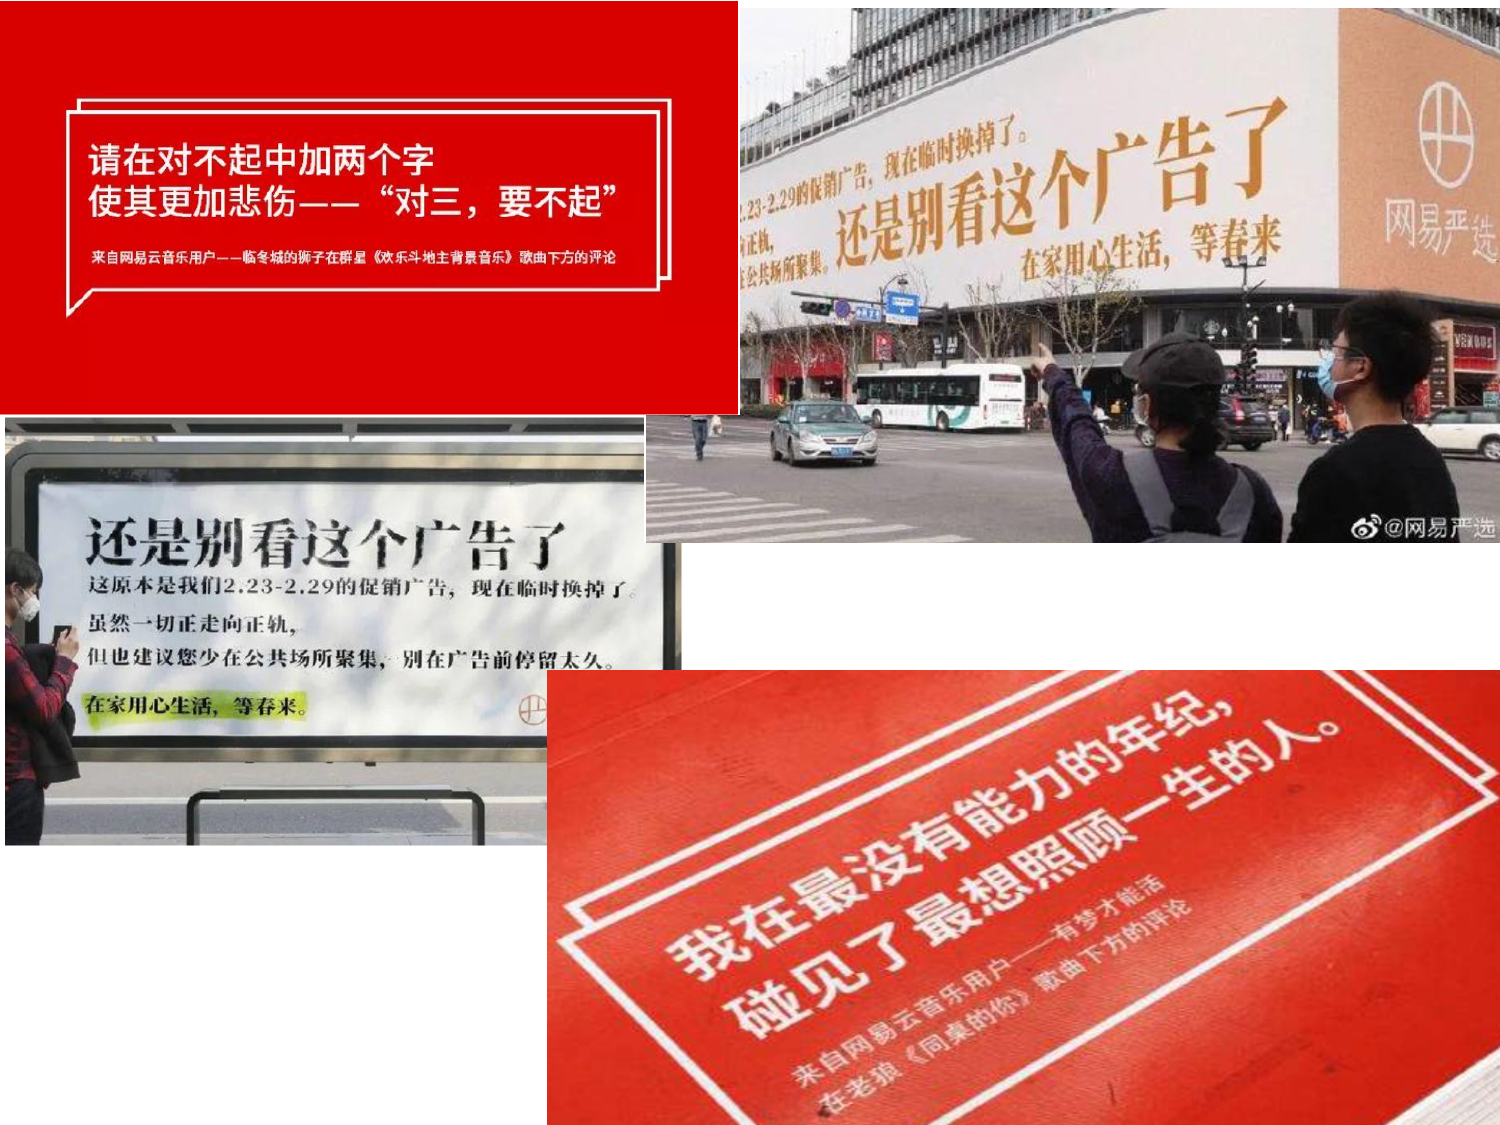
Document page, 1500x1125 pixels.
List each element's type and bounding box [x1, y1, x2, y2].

picture [0, 1, 1500, 849]
list [546, 670, 1500, 1125]
